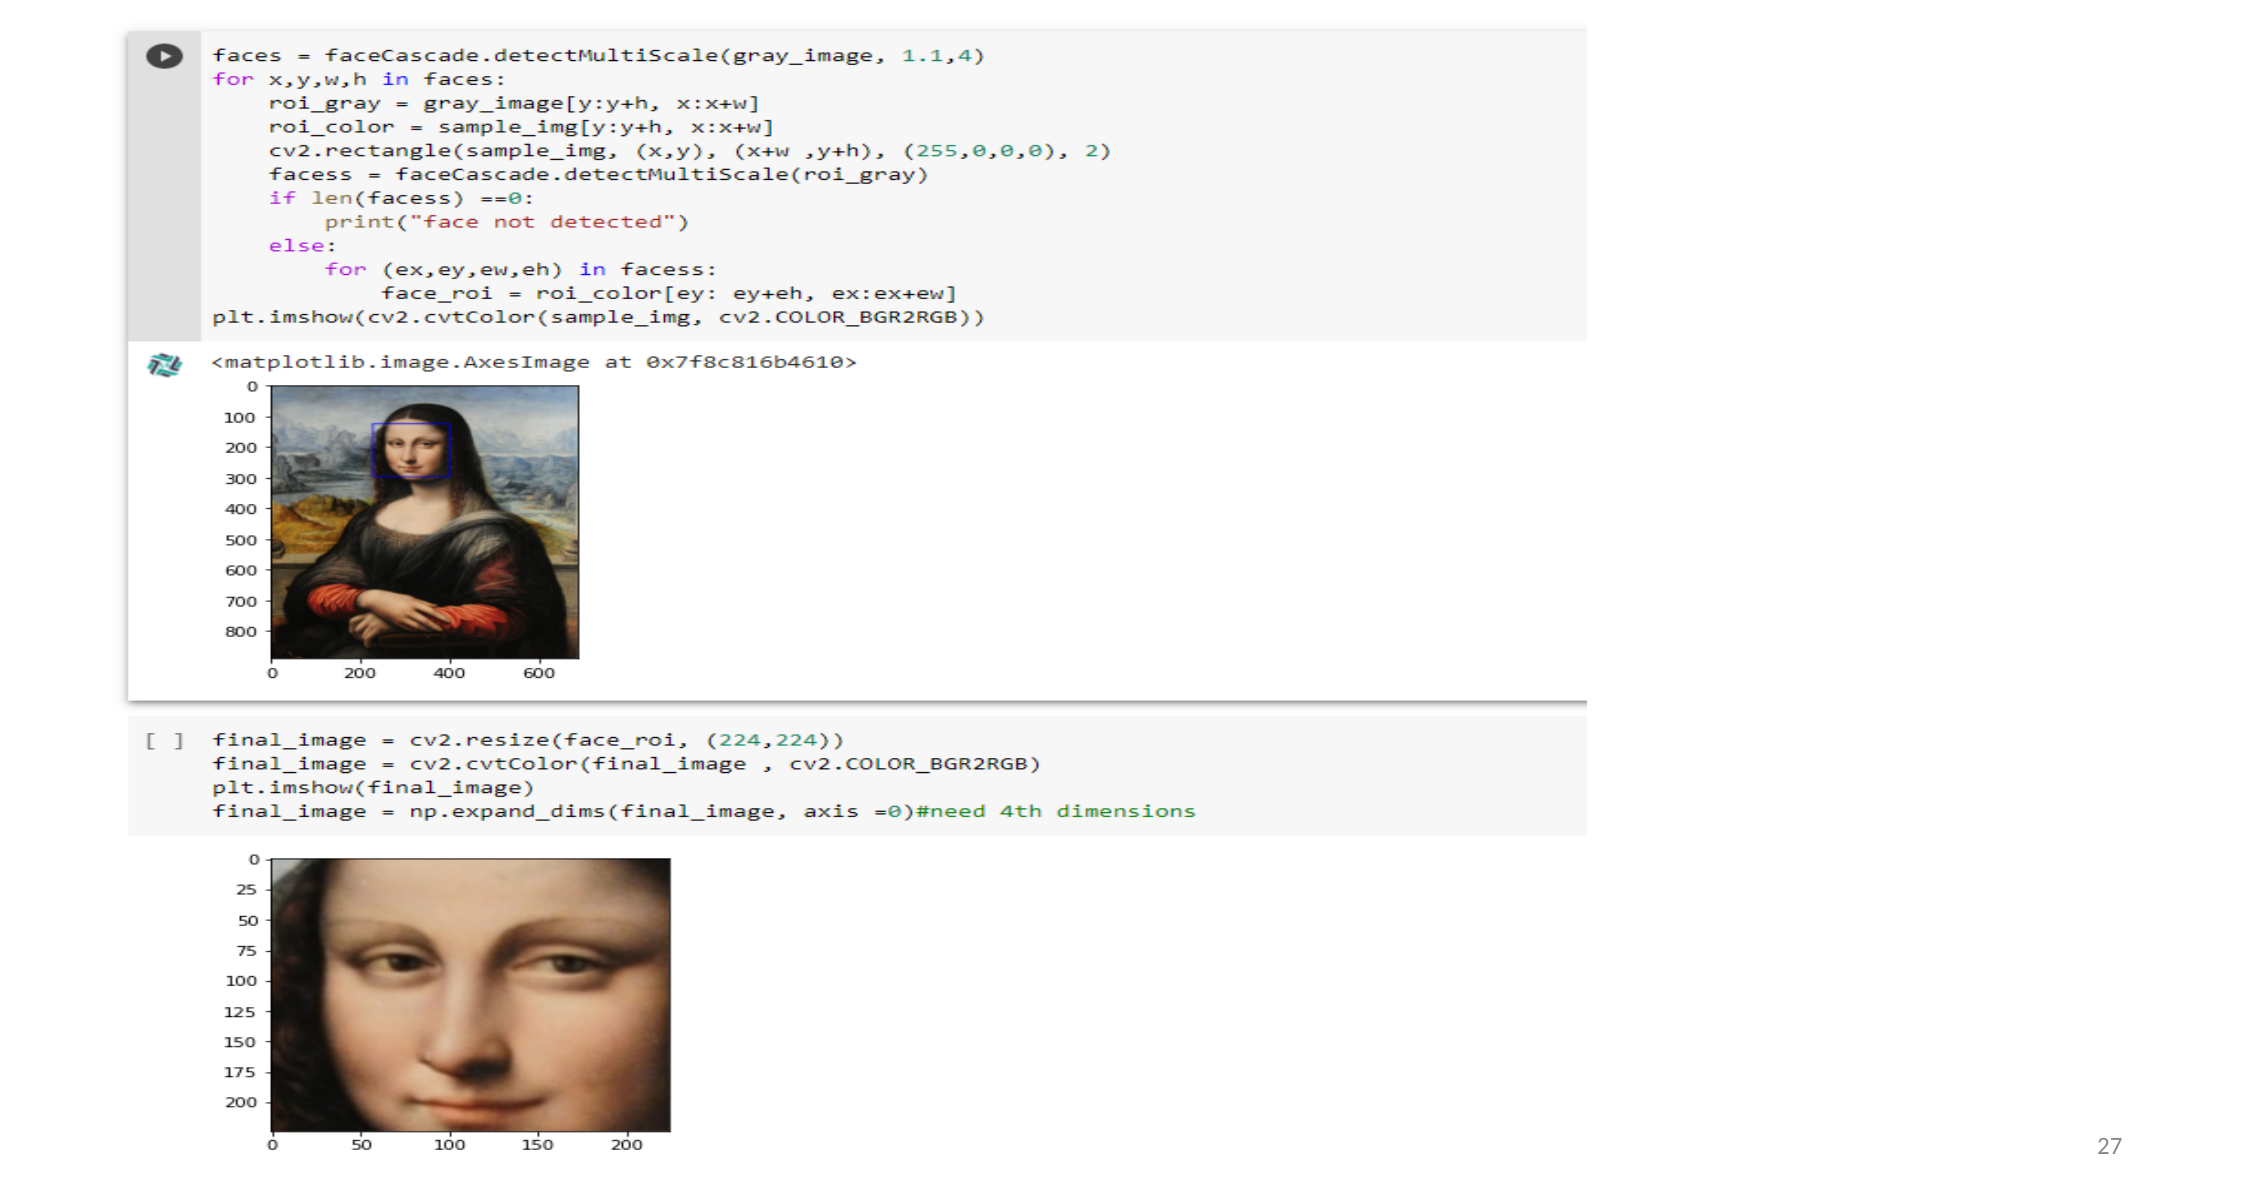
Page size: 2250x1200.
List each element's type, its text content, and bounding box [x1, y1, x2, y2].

slide_number ‹#› [1612, 1112, 2138, 1177]
picture [112, 20, 1588, 1180]
